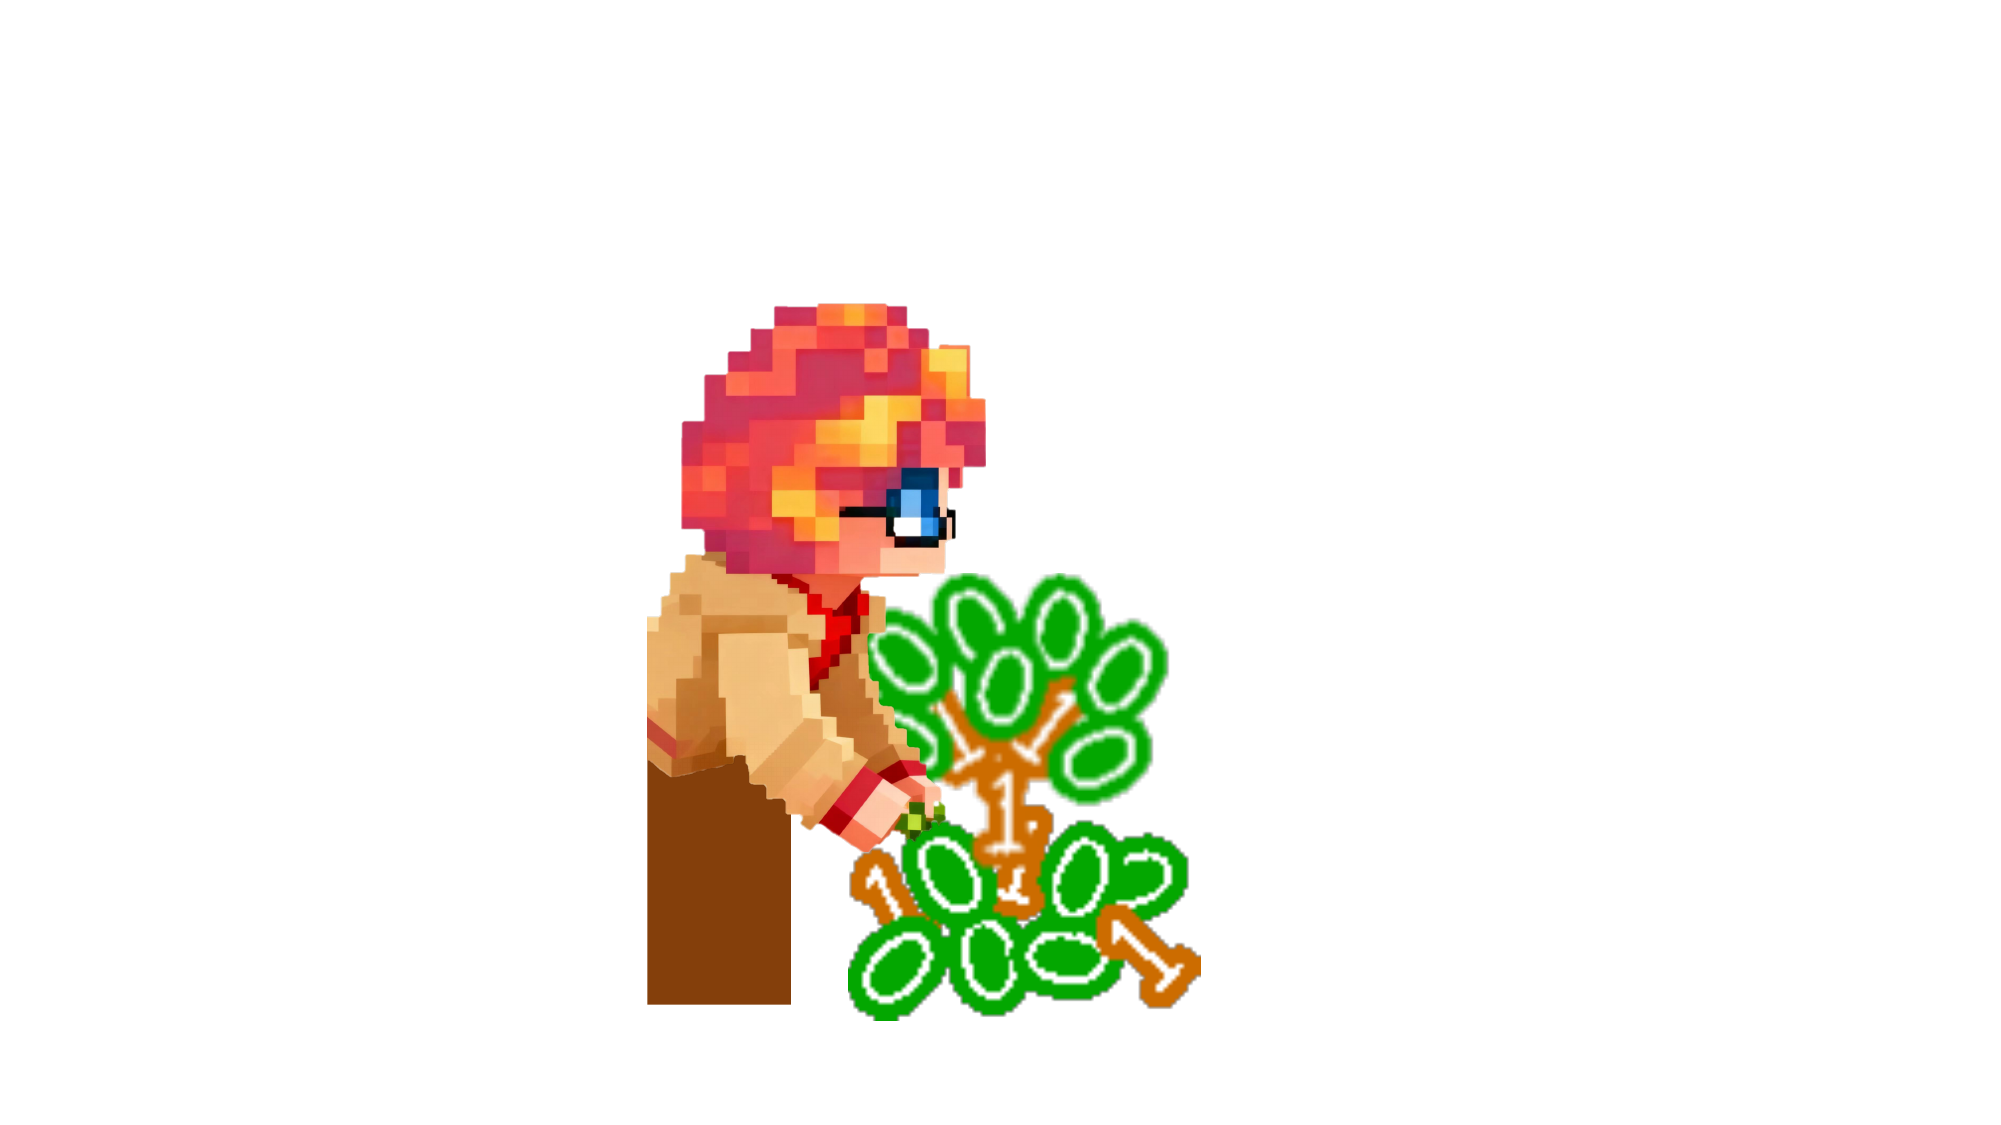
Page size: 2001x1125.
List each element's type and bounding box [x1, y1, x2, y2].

text_box [646, 855, 792, 1006]
list [646, 292, 987, 855]
picture [848, 573, 1202, 1021]
